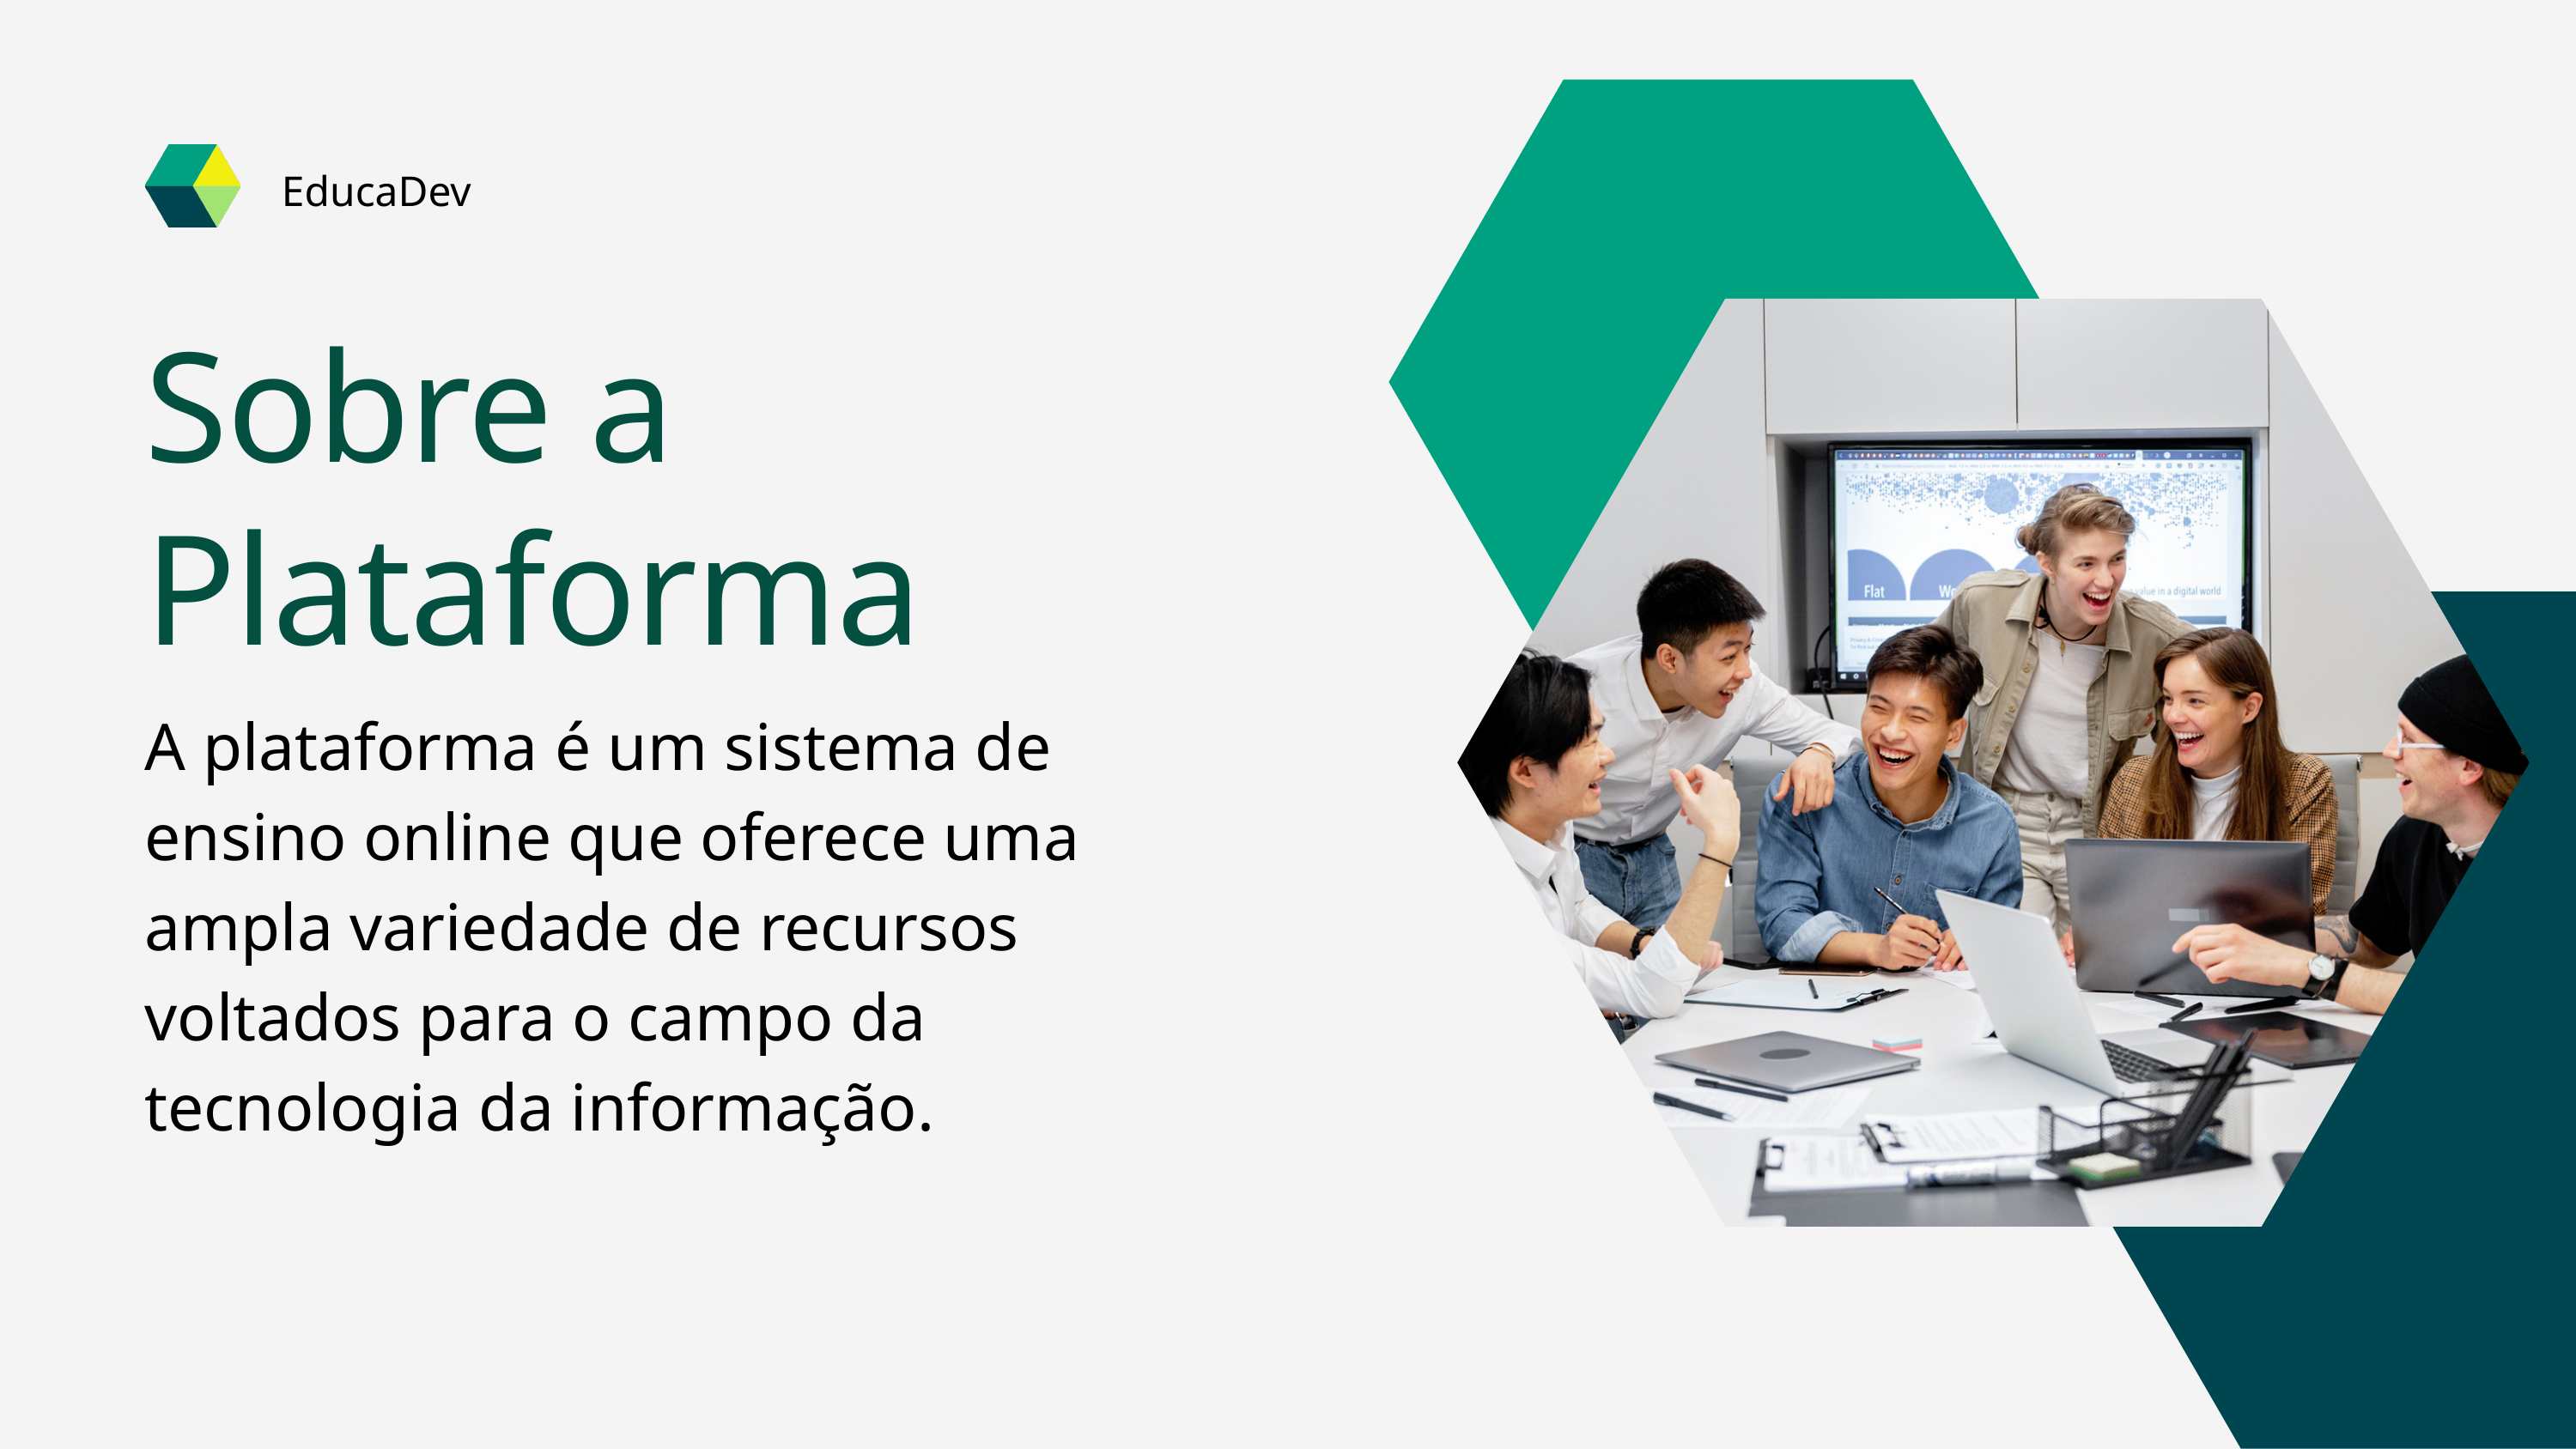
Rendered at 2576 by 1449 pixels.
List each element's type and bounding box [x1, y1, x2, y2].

text_box [1993, 591, 2576, 1449]
text_box [1456, 298, 2530, 1228]
text_box [144, 310, 1242, 1138]
text_box [144, 144, 738, 228]
text_box [1388, 79, 2088, 685]
